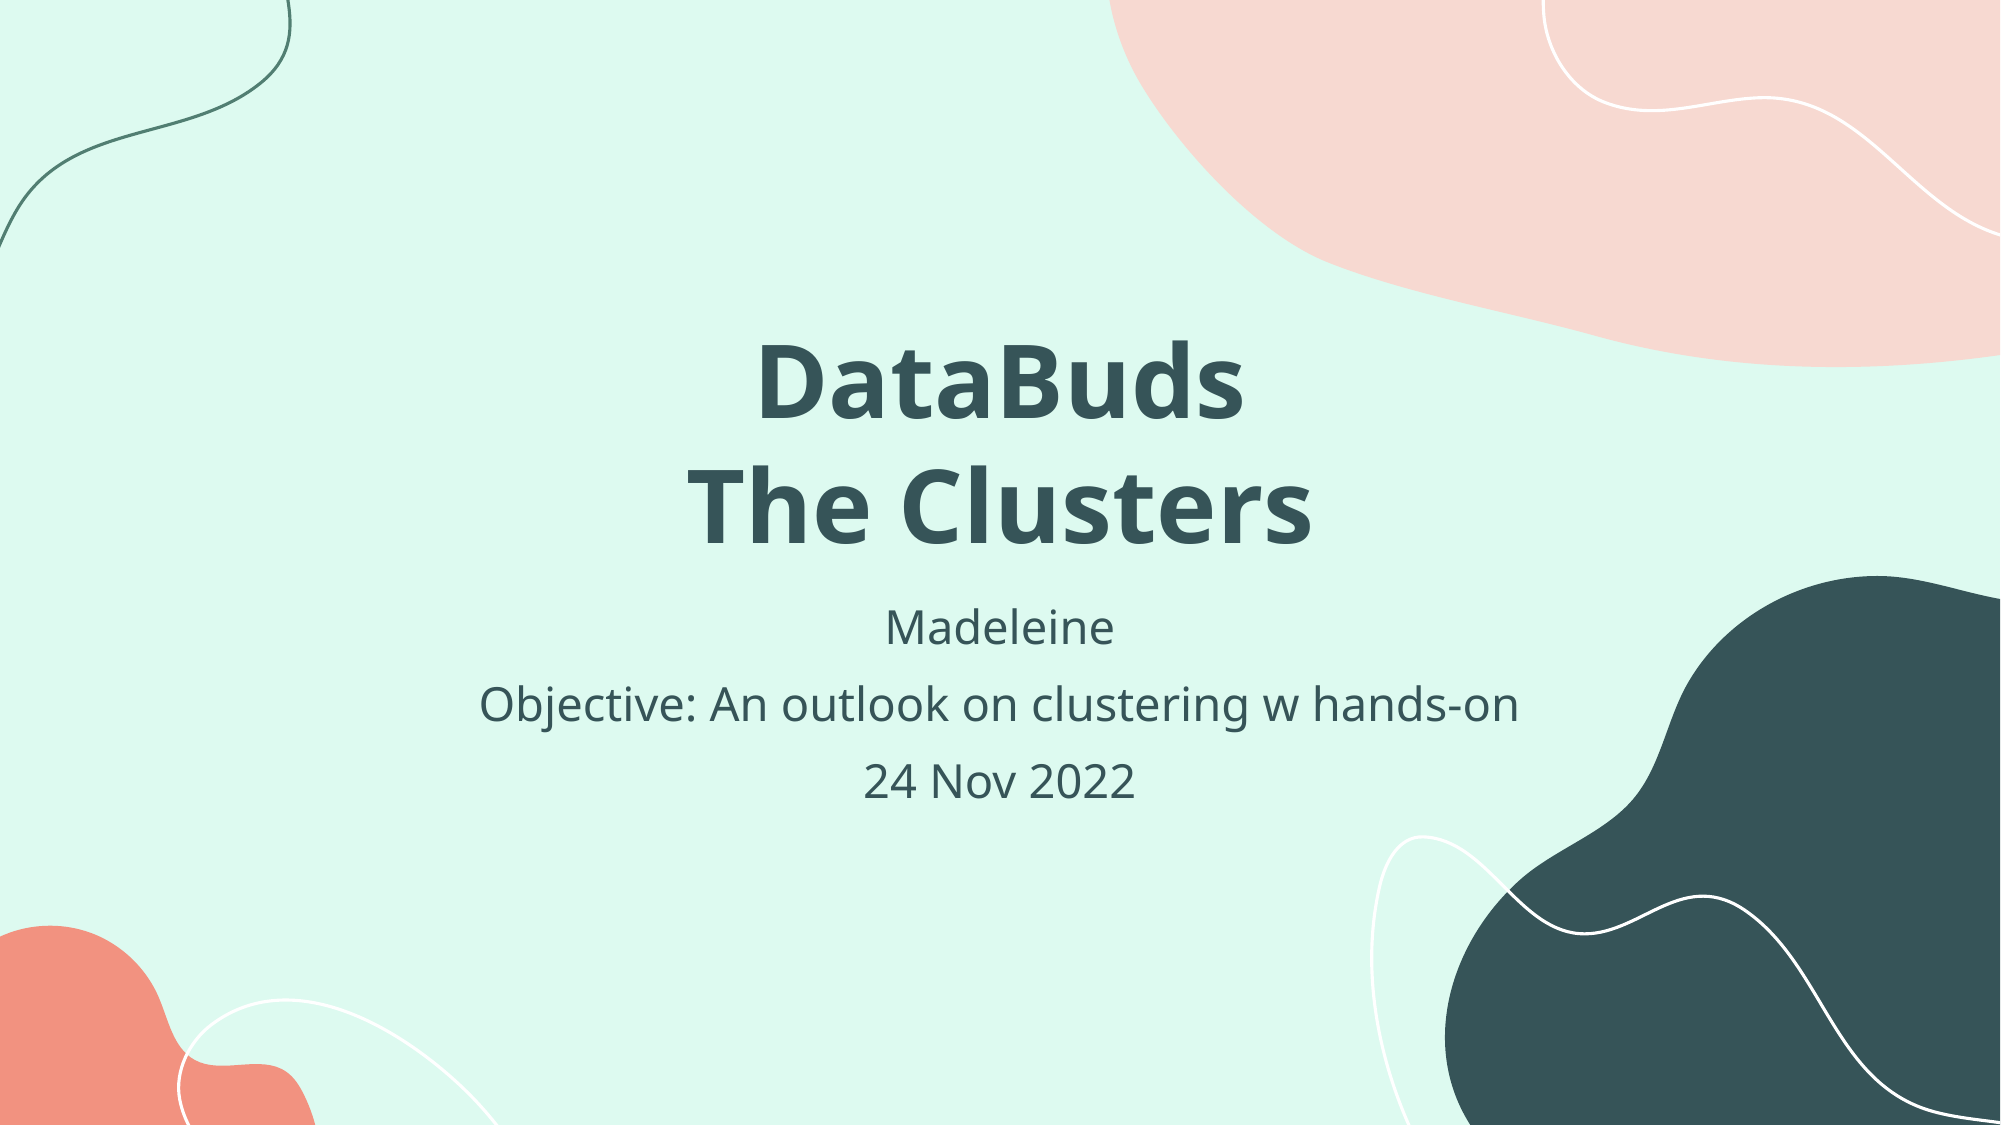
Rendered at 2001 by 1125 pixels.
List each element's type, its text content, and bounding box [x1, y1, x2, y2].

title DataBuds The Clusters [362, 184, 1638, 576]
subtitle Madeleine Objective: An outlook on clustering w hands-on 24 Nov 2022 [437, 590, 1563, 863]
